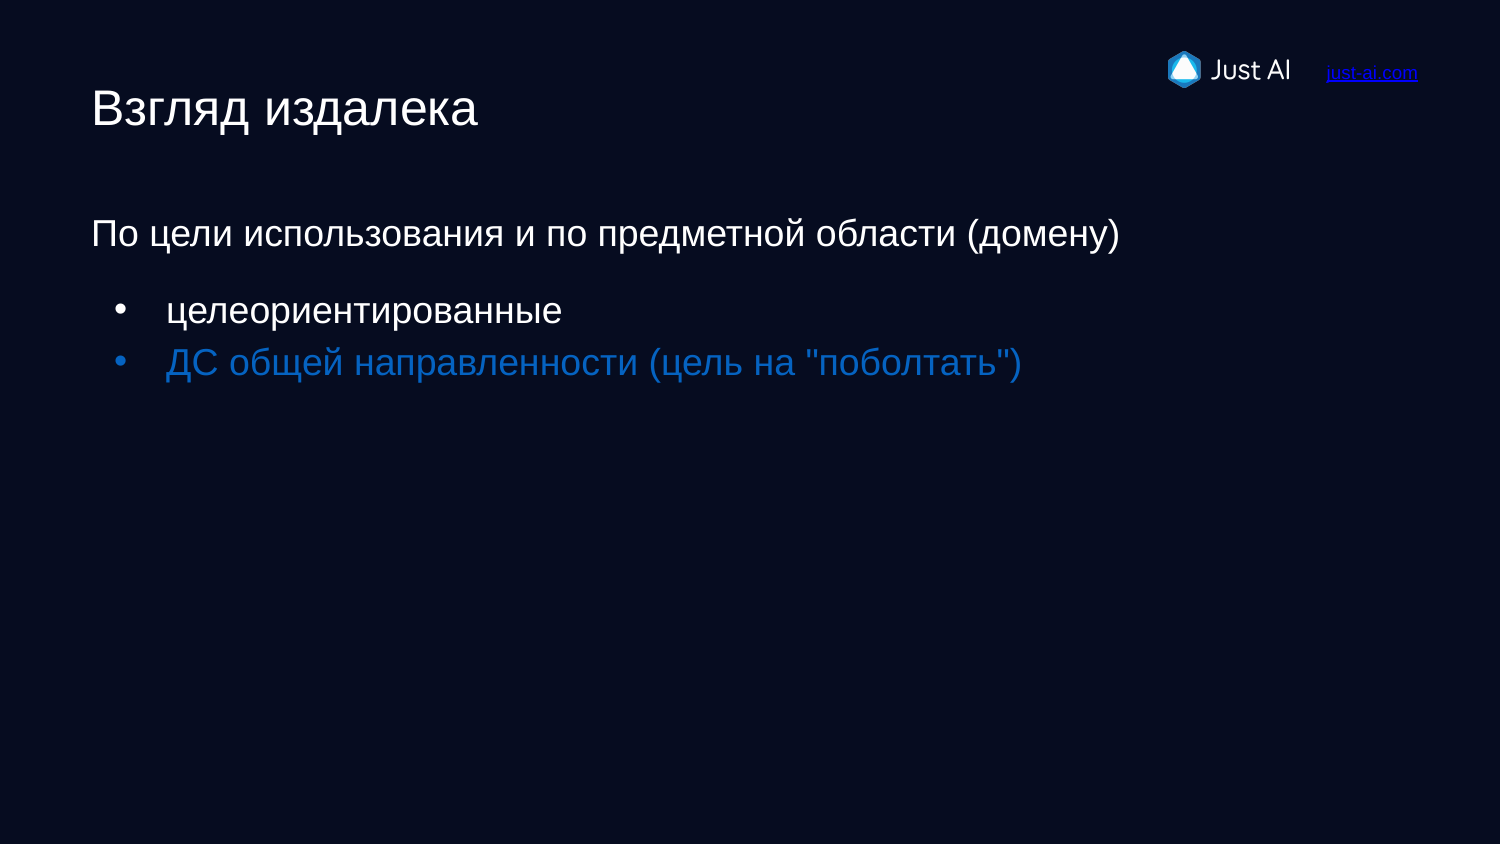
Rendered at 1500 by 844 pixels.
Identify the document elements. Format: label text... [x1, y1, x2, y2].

title Взгляд издалека [85, 58, 1415, 160]
list По цели использования и по предметной области (домену) целеориентированные ДС общей направленности (цель на "поболтать") [85, 196, 1415, 769]
picture [1168, 51, 1289, 58]
